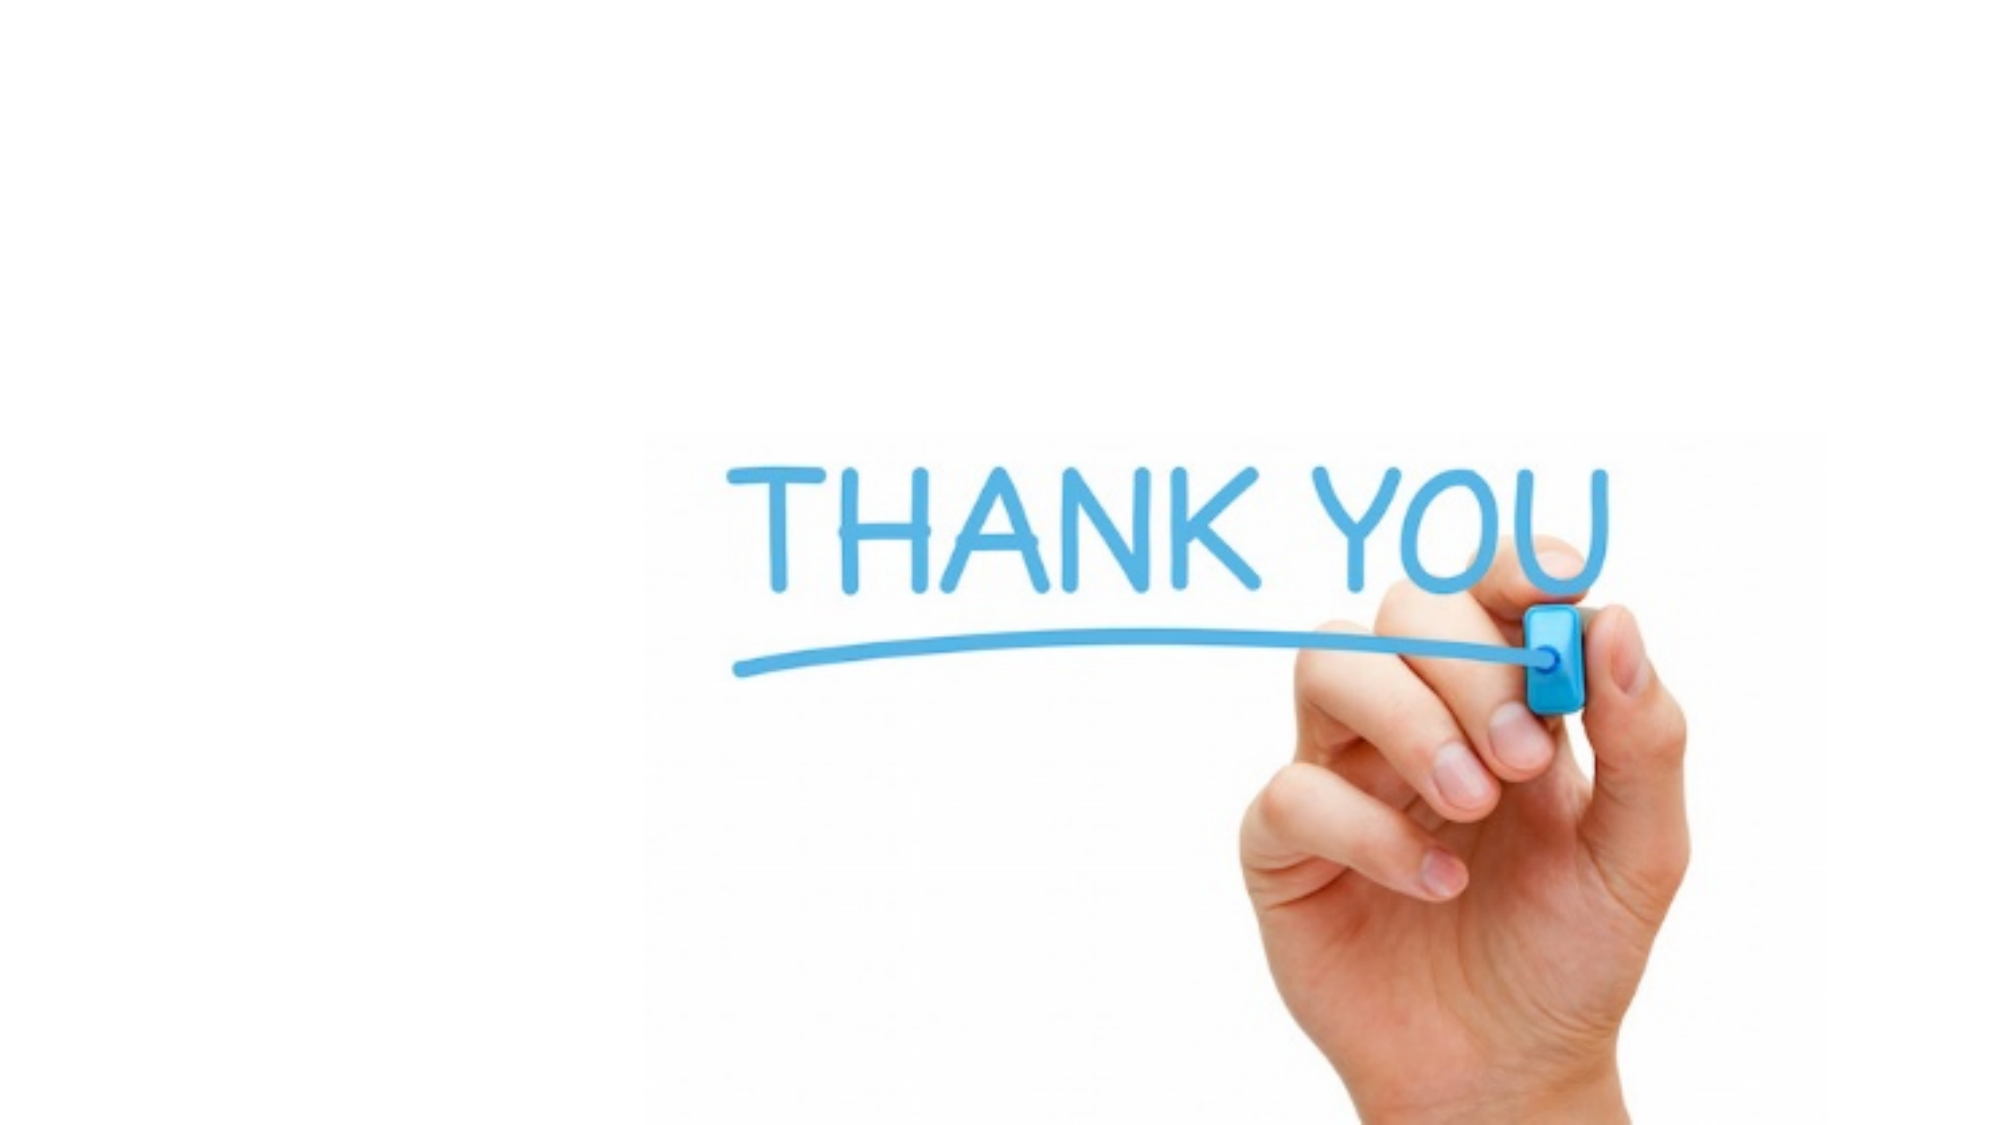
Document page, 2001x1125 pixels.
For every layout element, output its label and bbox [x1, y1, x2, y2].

picture [644, 433, 1828, 1125]
